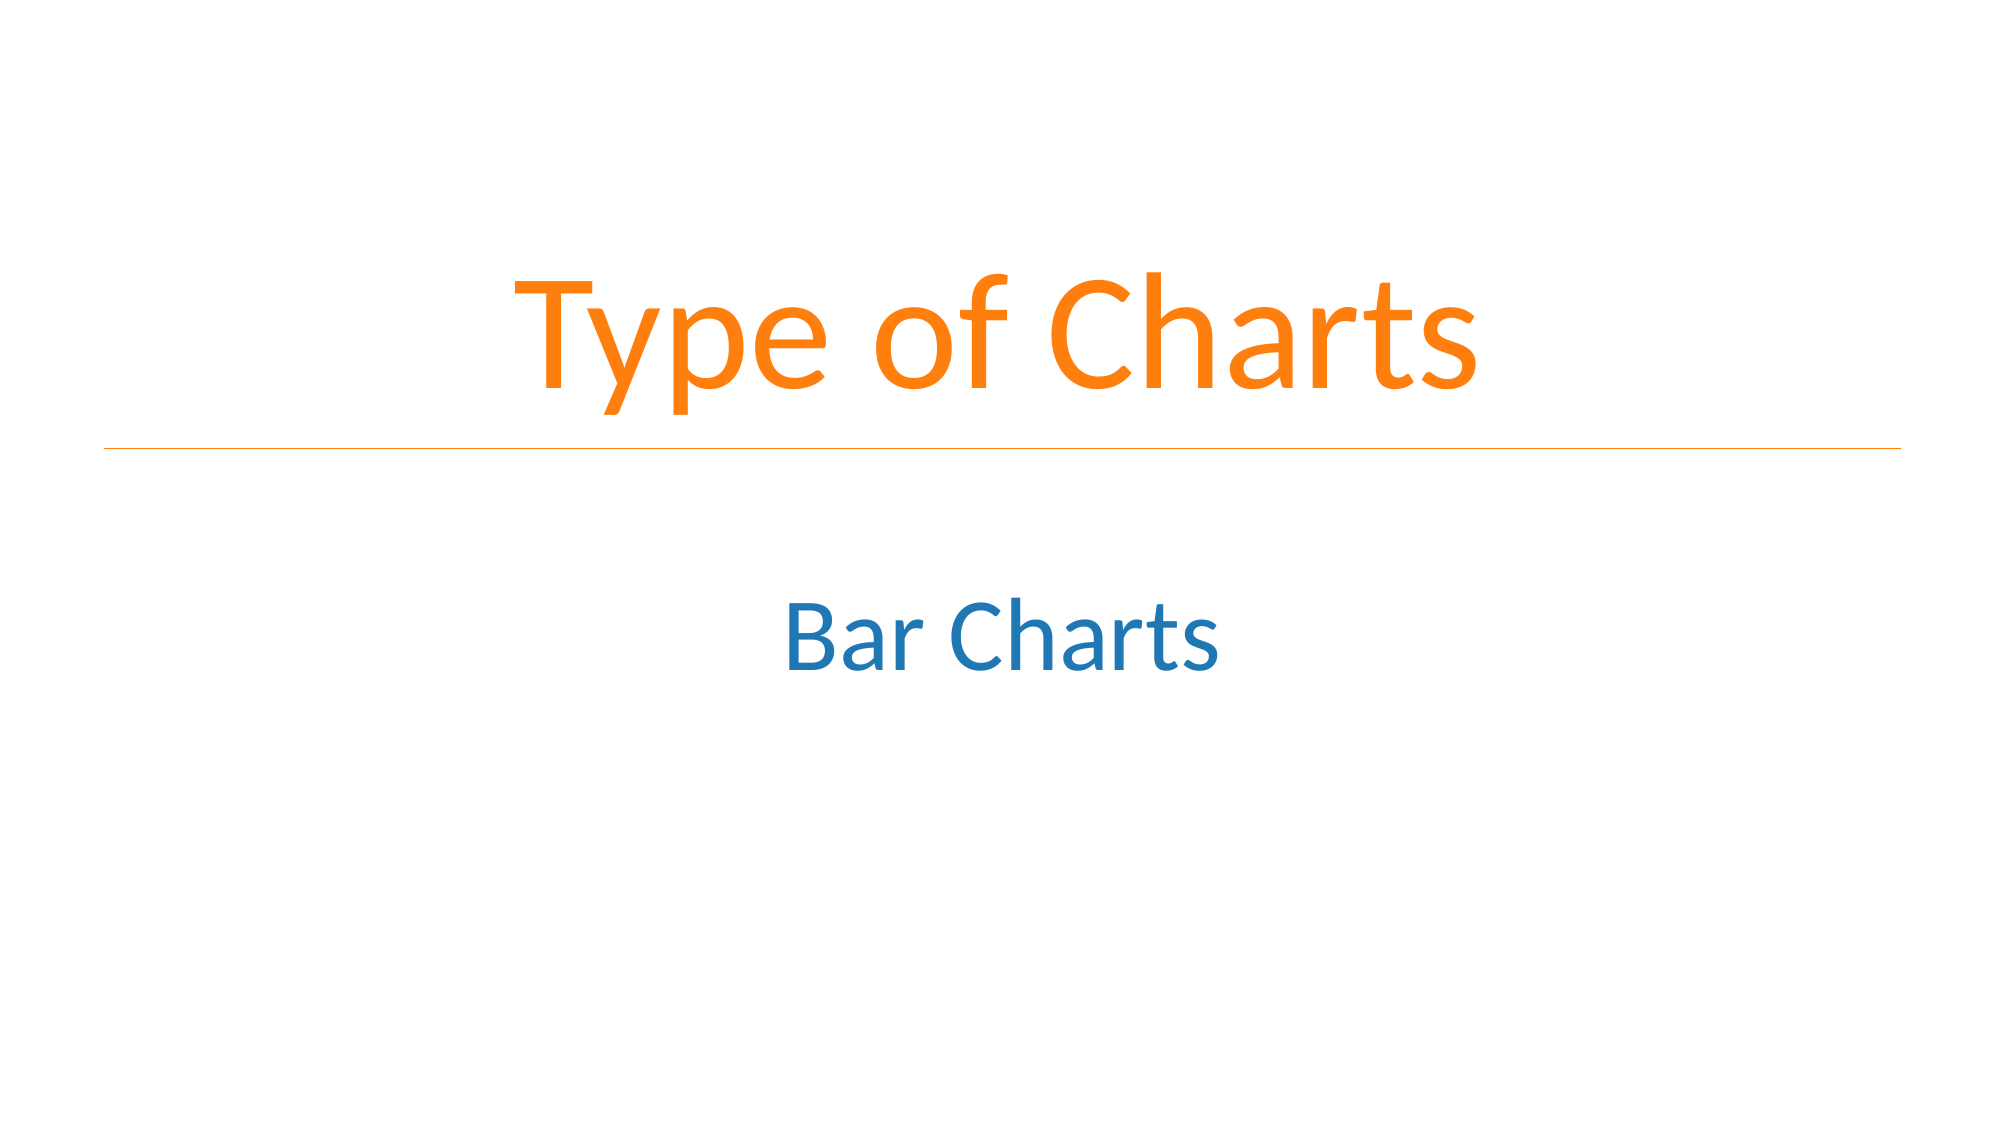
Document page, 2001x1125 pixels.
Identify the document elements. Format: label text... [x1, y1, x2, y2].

text_box Type of Charts [19, 215, 1978, 430]
text_box Bar Charts [22, 559, 1982, 699]
